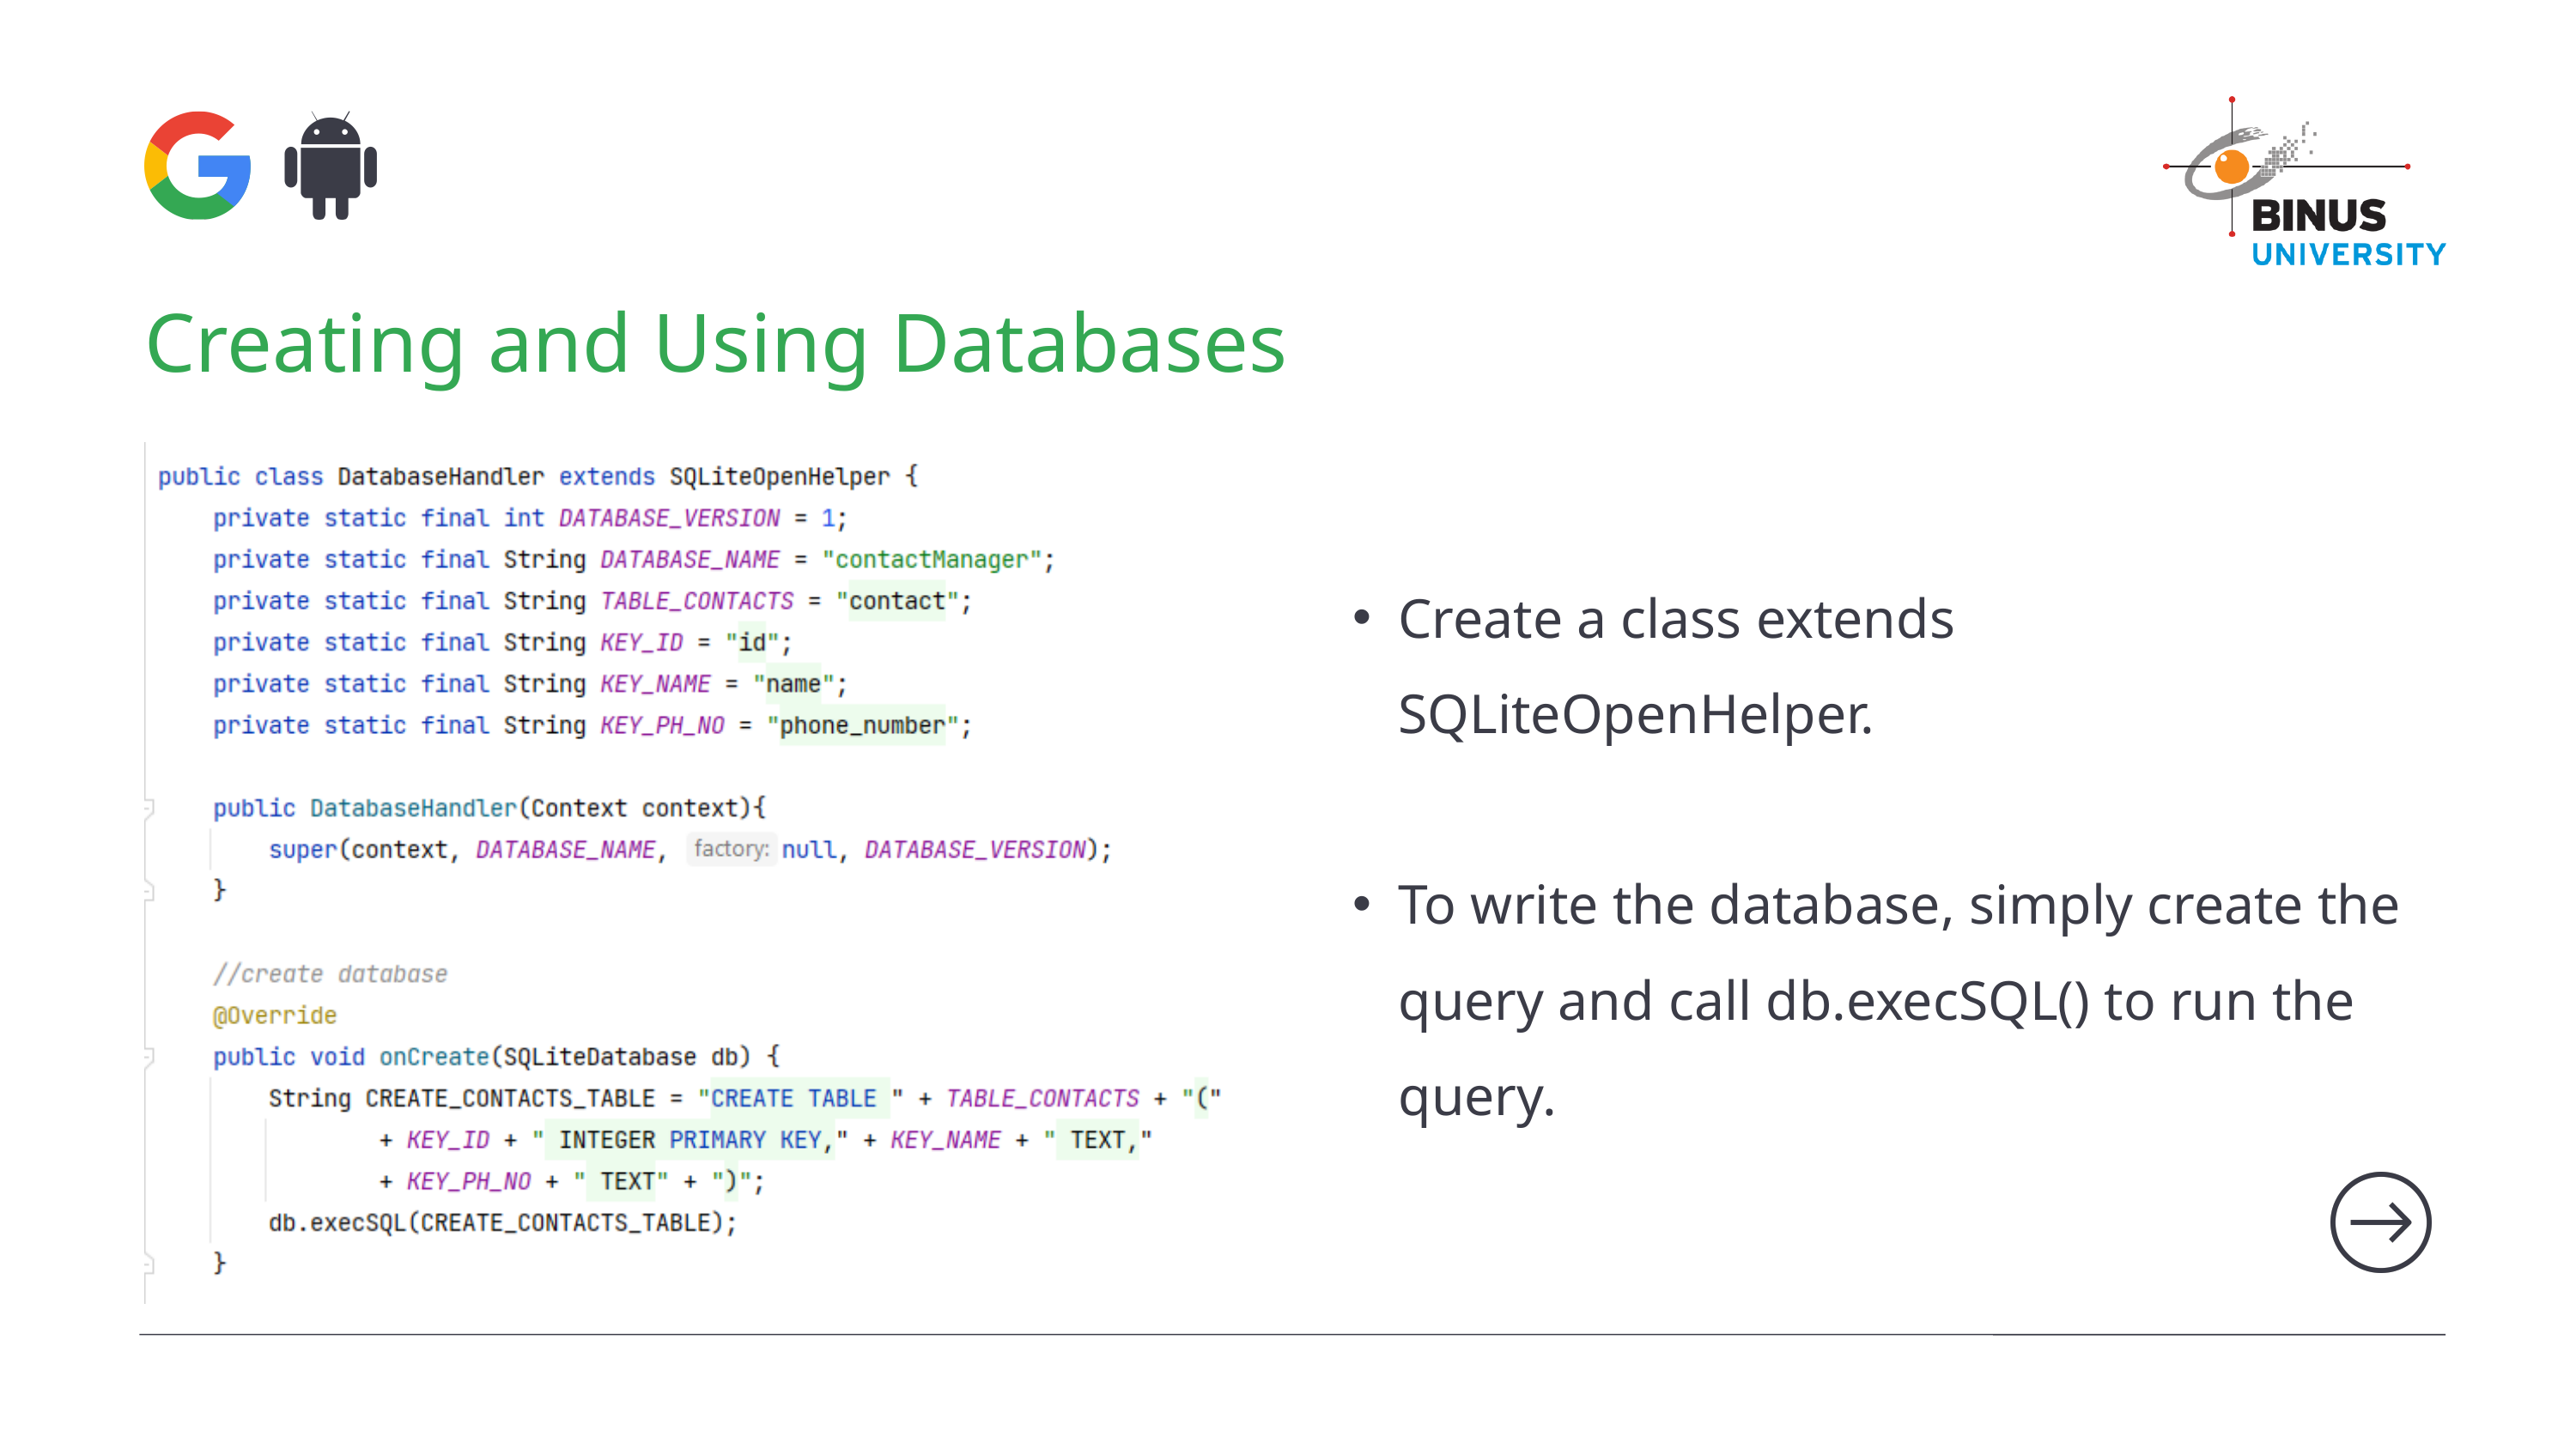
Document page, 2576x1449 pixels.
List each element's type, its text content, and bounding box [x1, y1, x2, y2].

text_box Create a class extends SQLiteOpenHelper. To write the database, simply create the query and call db.execSQL() to run the query. [1307, 553, 2446, 1126]
text_box Creating and Using Databases [144, 291, 2381, 388]
picture [144, 111, 251, 221]
picture [284, 111, 377, 221]
picture [2330, 1172, 2432, 1273]
picture [2163, 96, 2446, 266]
picture [144, 442, 1247, 1304]
